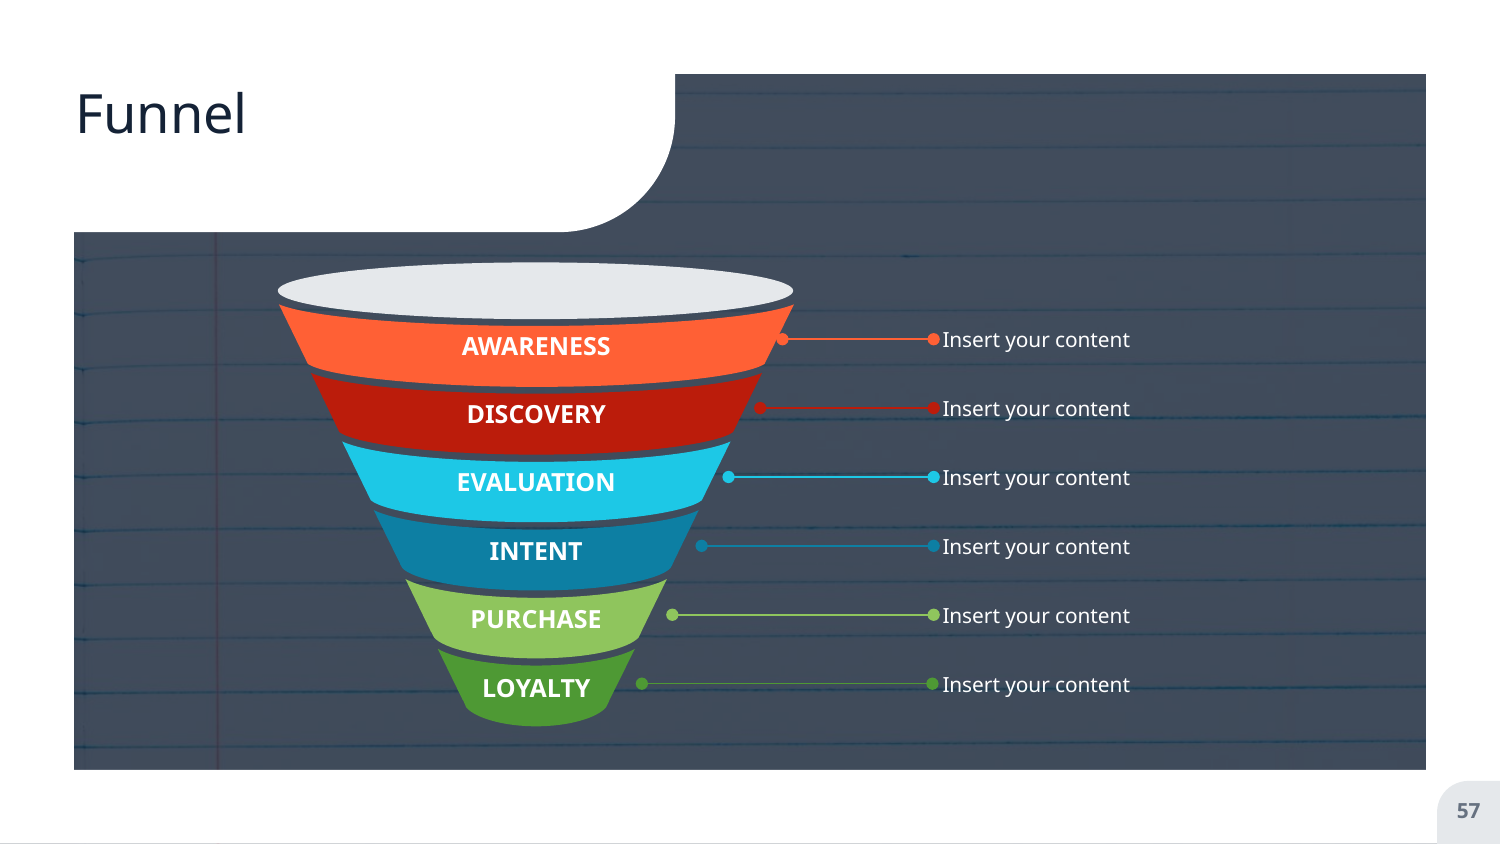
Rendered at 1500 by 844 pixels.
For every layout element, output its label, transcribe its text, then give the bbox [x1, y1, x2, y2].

title Funnel [75, 0, 596, 233]
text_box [277, 262, 795, 727]
text_box Insert your content [942, 659, 1342, 709]
text_box Insert your content [942, 383, 1342, 433]
text_box Insert your content [942, 452, 1342, 502]
text_box Insert your content [942, 521, 1342, 571]
slide_number 57 [1437, 780, 1500, 844]
text_box Insert your content [942, 590, 1342, 640]
text_box Insert your content [942, 314, 1342, 364]
